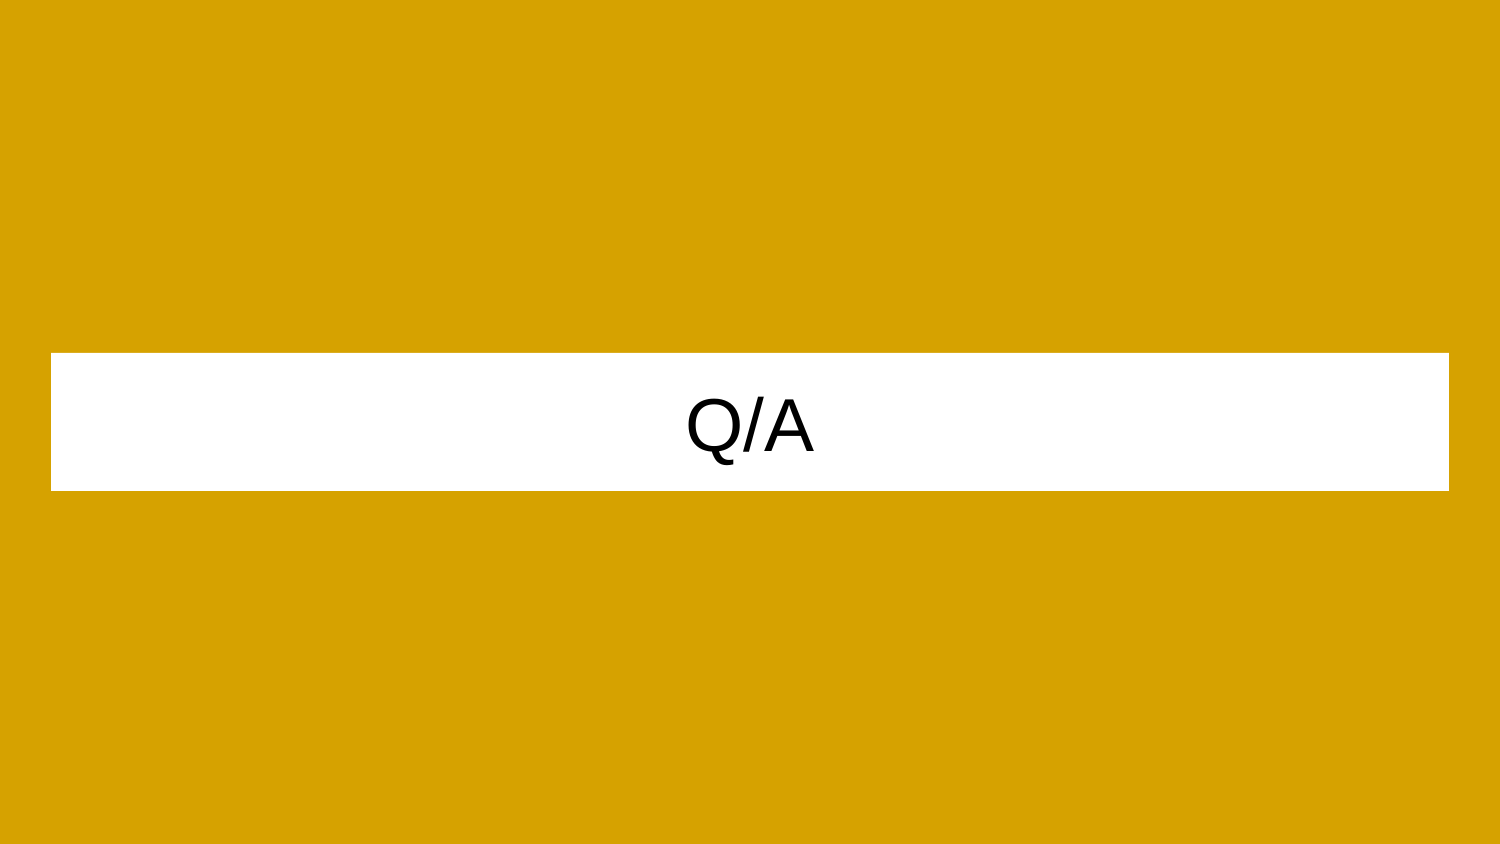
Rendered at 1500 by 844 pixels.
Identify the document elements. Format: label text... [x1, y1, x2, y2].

title Q/A [51, 352, 1449, 491]
